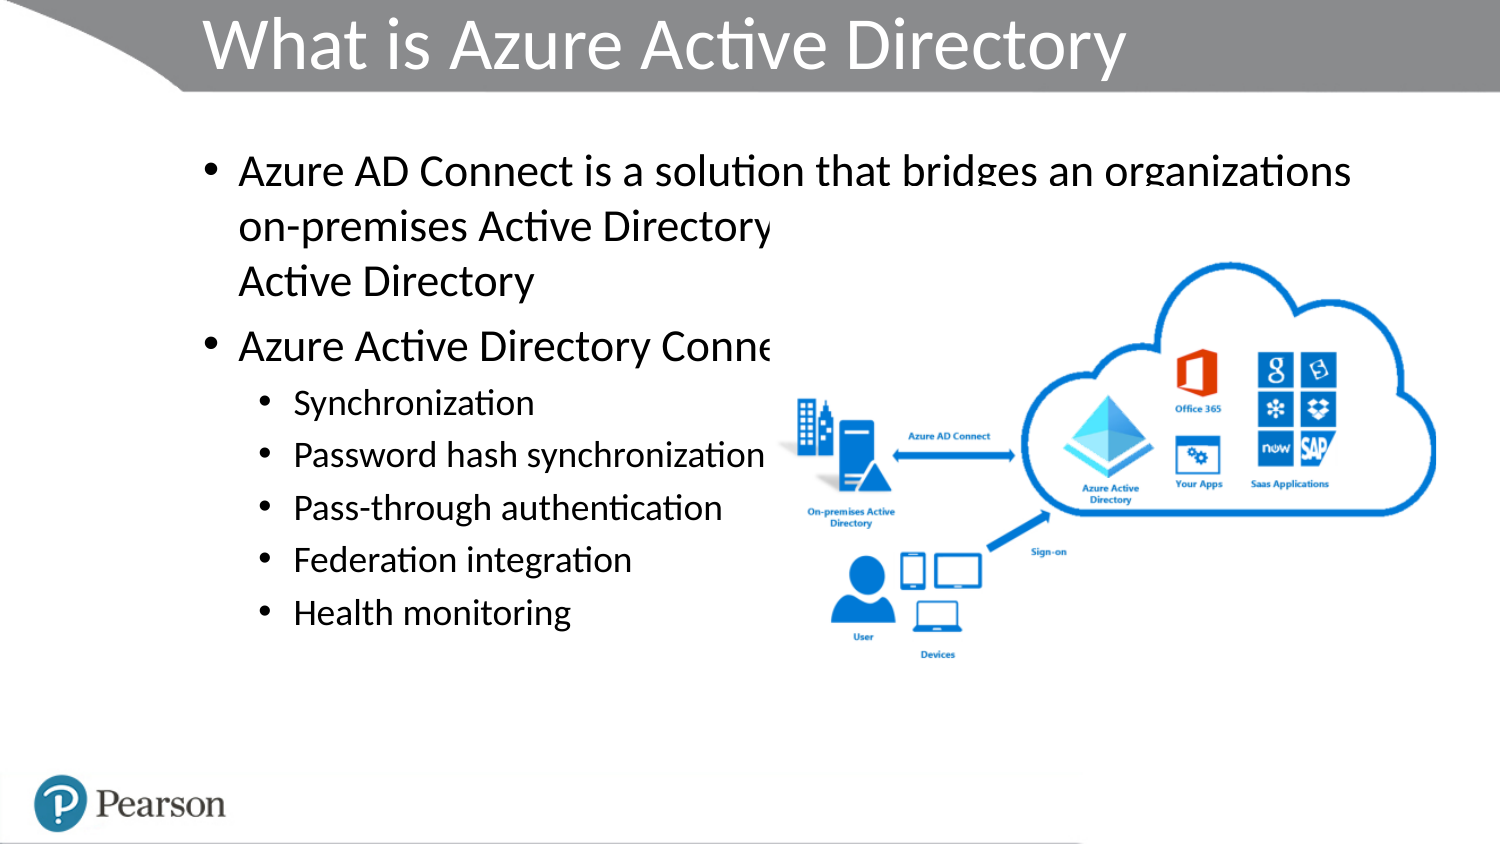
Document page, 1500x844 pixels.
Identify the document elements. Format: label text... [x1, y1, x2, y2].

picture [0, 0, 1500, 844]
title What is Azure Active Directory Connect? [187, 0, 1426, 79]
list Azure AD Connect is a solution that bridges an organizations on-premises Active Directory with your cloud-based Azure Active Directory Azure Active Directory Connect provides: Synchronization Password hash synchronization Pass-through authentication Federation integration Health monitoring [188, 133, 1425, 716]
